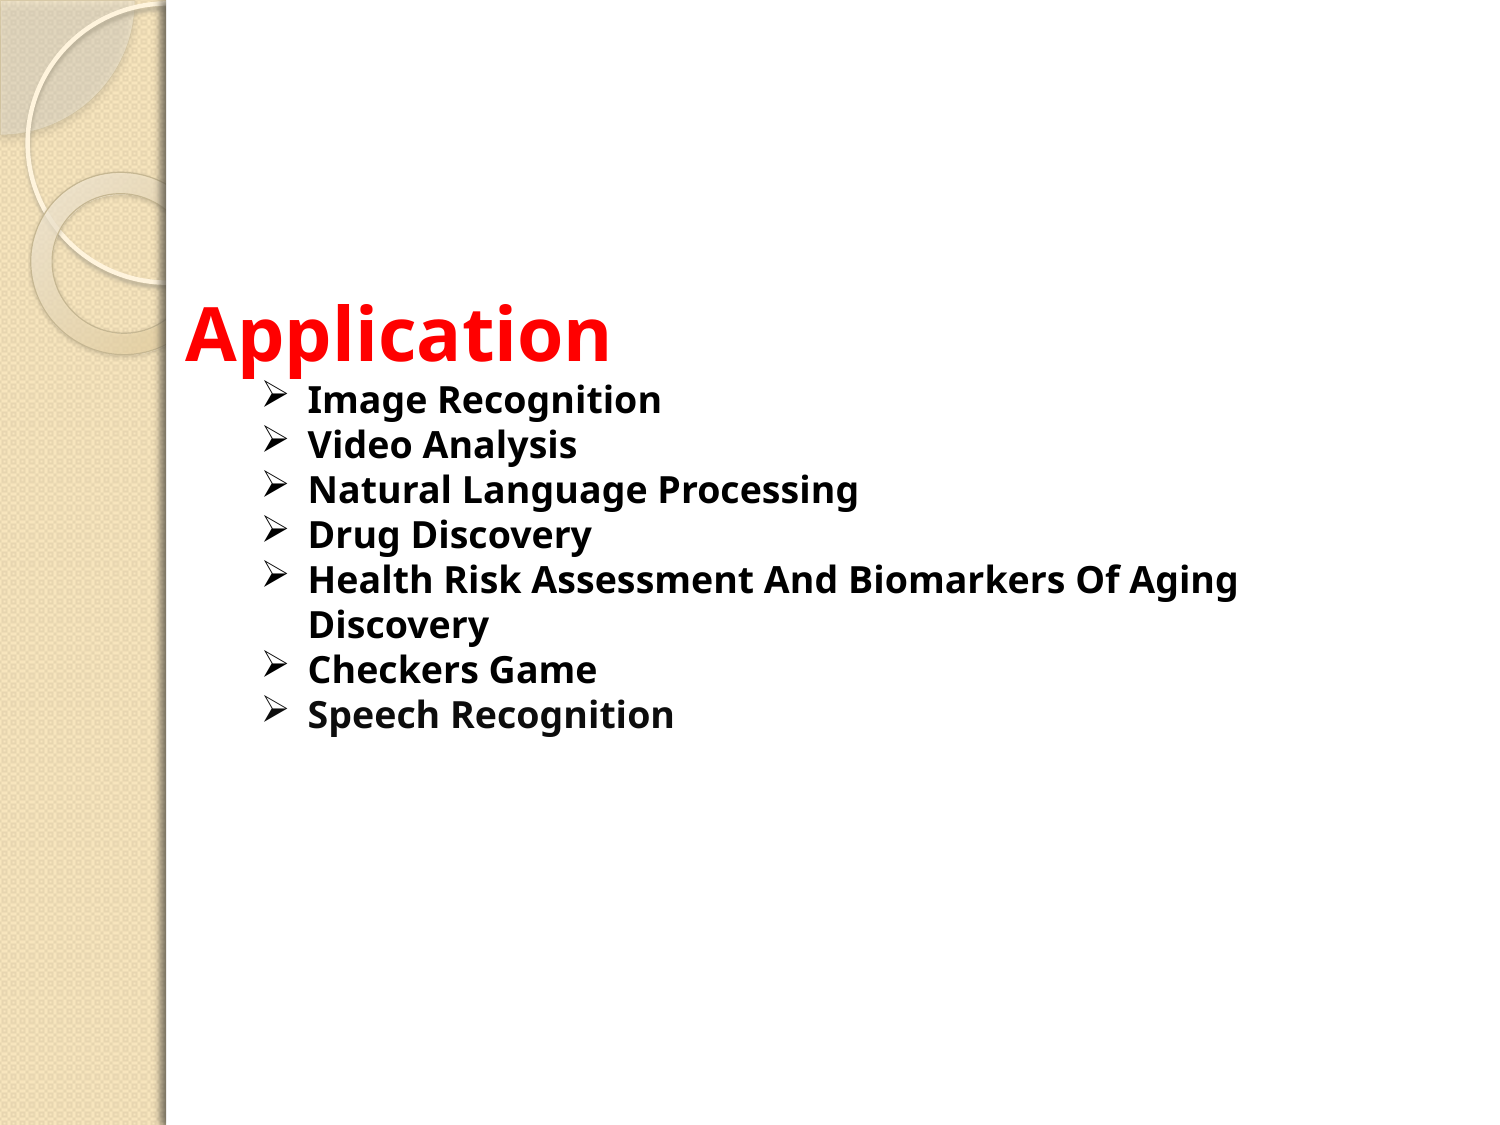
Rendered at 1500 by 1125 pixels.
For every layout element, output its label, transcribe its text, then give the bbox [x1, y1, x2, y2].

text_box Application Image Recognition Video Analysis Natural Language Processing Drug Discovery Health Risk Assessment And Biomarkers Of Aging Discovery Checkers Game Speech Recognition [171, 278, 1388, 744]
